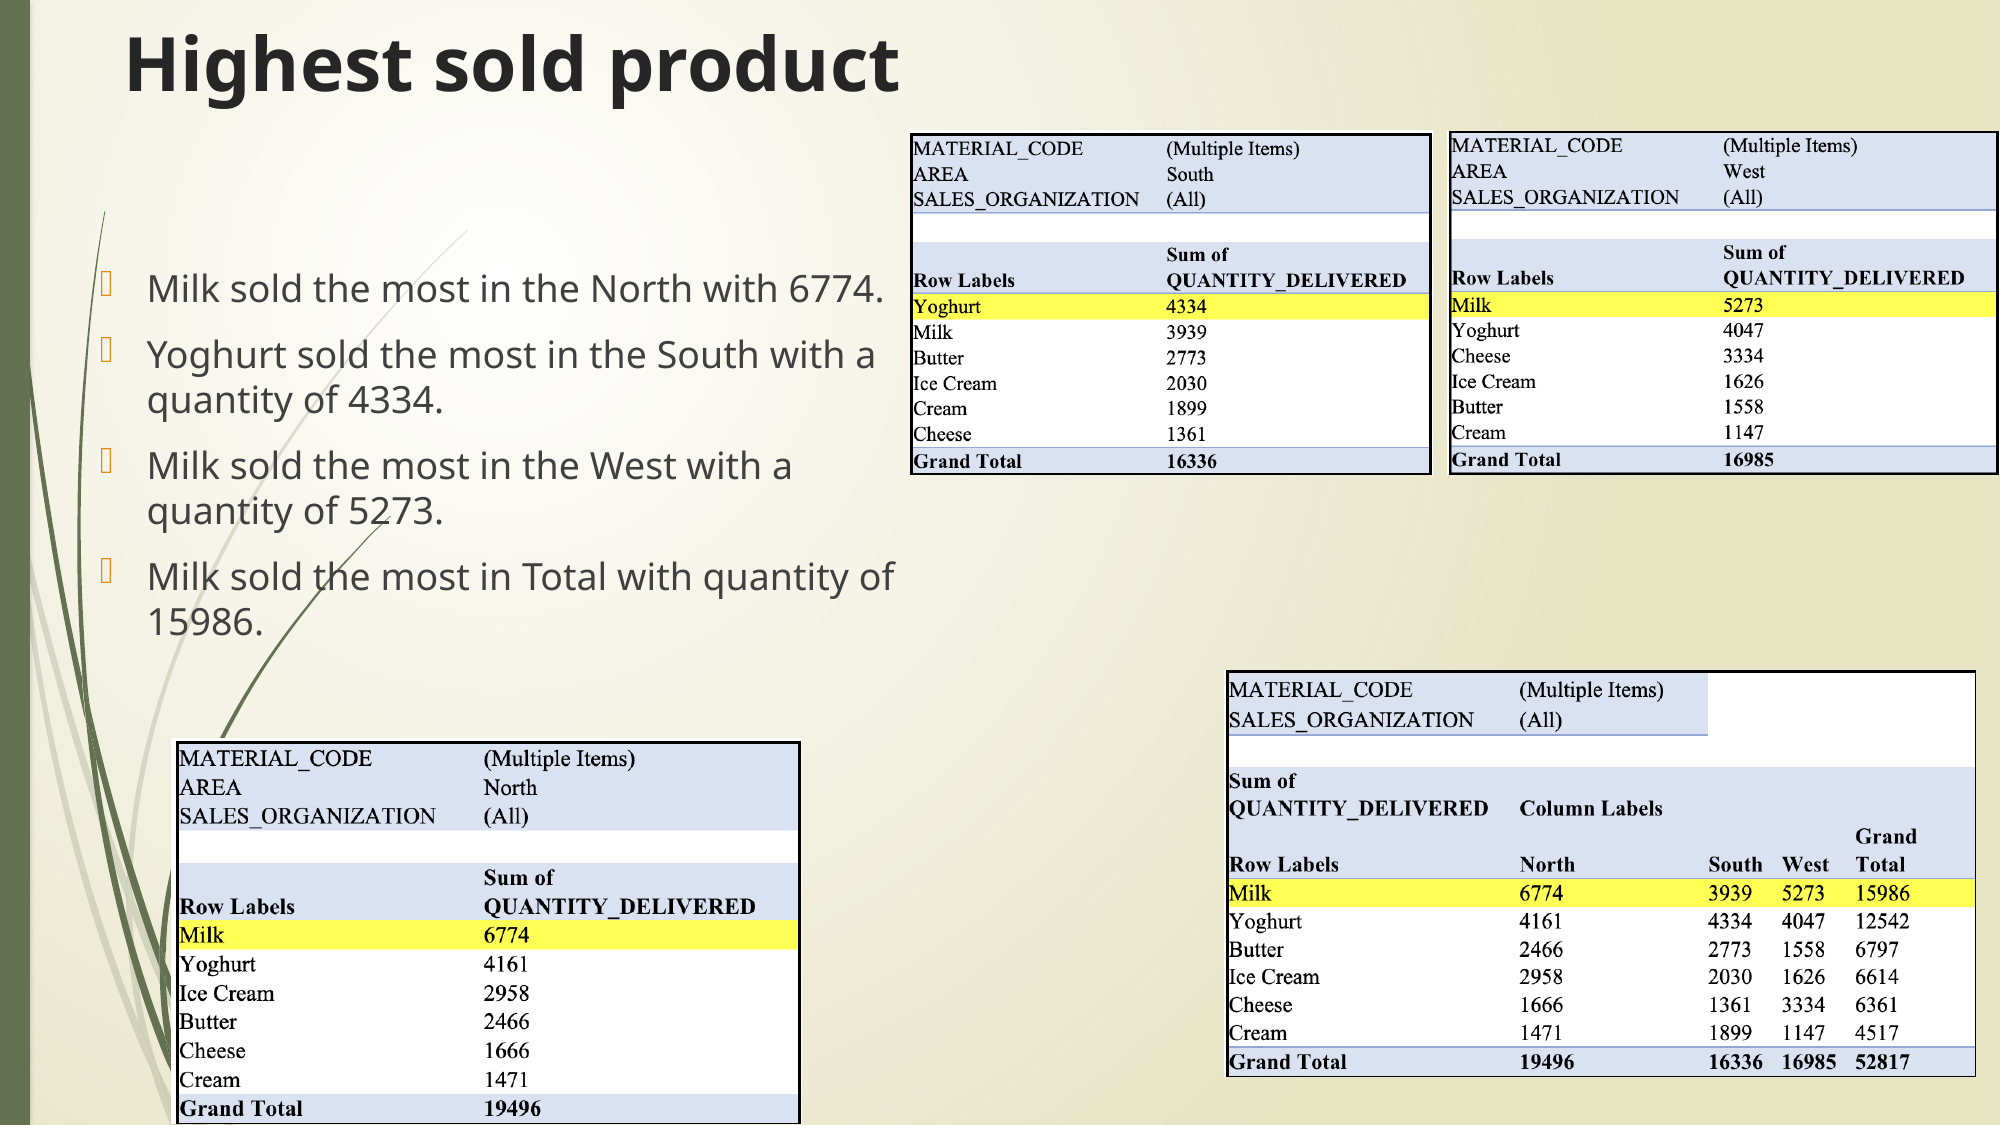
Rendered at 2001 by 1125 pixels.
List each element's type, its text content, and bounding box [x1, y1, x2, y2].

picture [1447, 131, 2000, 475]
picture [909, 130, 1433, 475]
picture [1224, 670, 1976, 1078]
title Highest sold product [108, 8, 1409, 119]
list Milk sold the most in the North with 6774. Yoghurt sold the most in the South with a quantity of 4334. Milk sold the most in the West with a quantity of 5273. Milk sold the most in Total with quantity of 15986. [84, 257, 926, 875]
picture [170, 737, 802, 1124]
